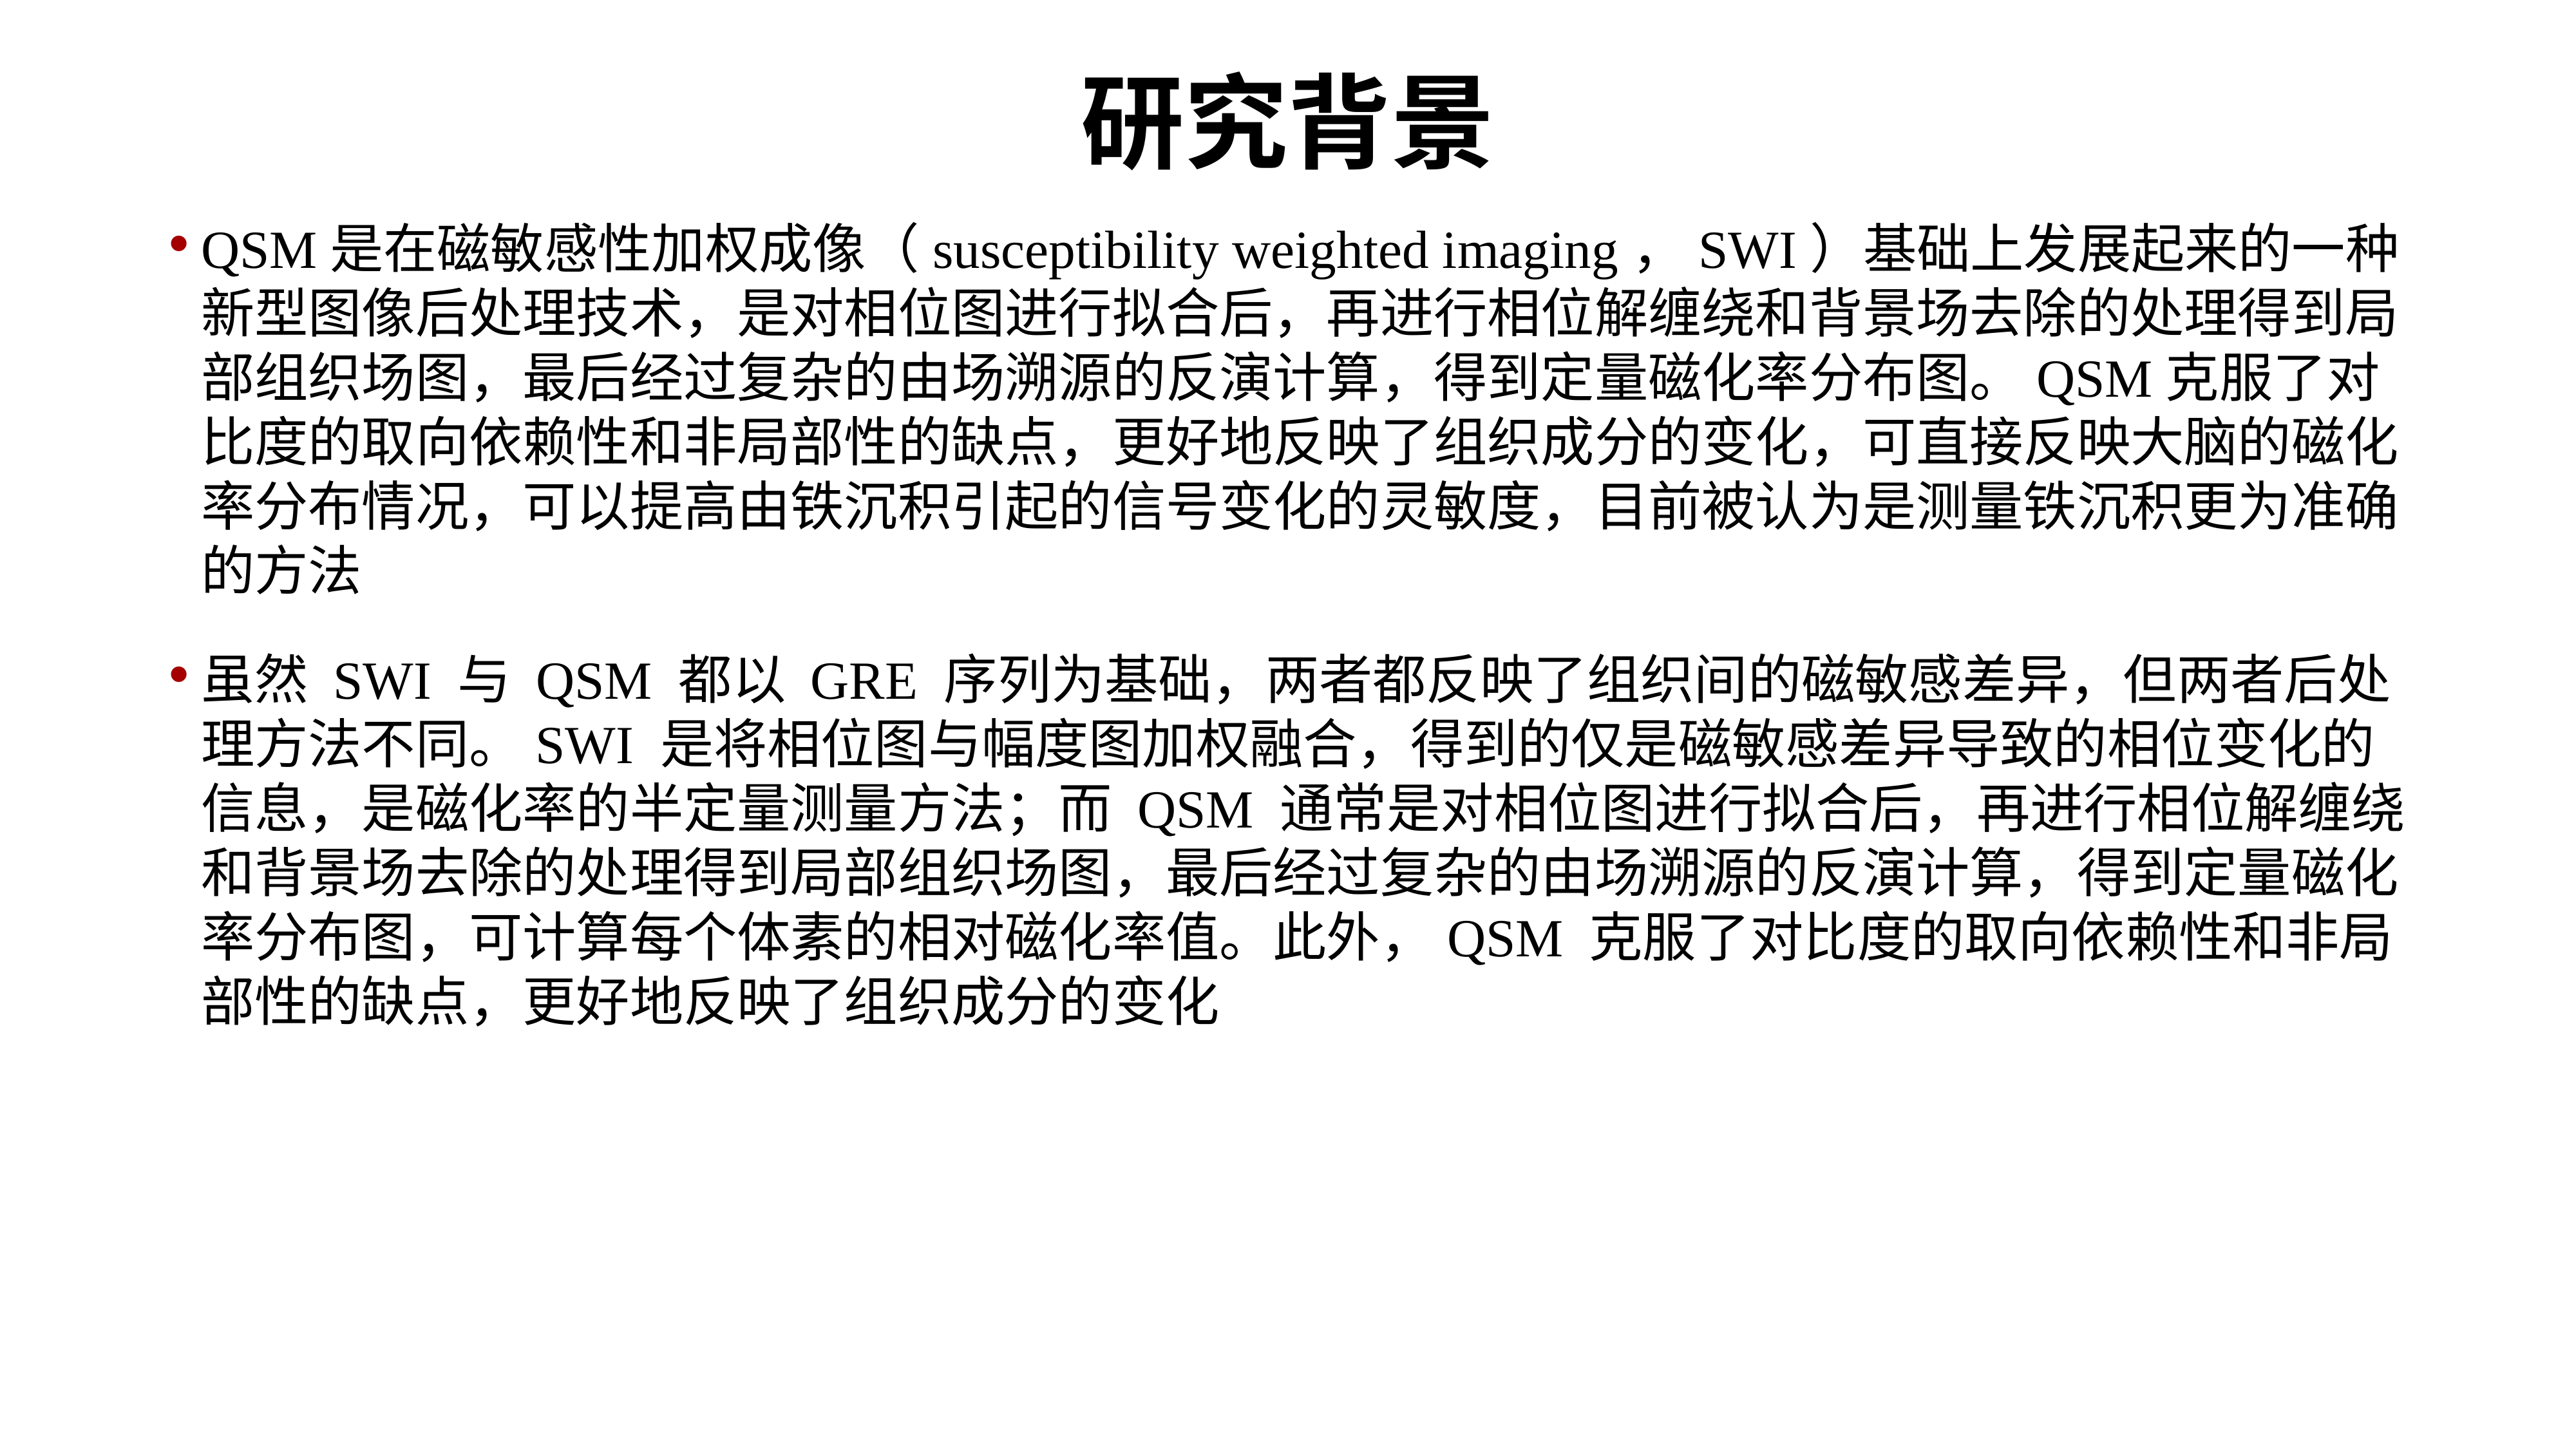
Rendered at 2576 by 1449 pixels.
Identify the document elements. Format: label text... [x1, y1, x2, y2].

list QSM是在磁敏感性加权成像（susceptibility weighted imaging，SWI）基础上发展起来的一种新型图像后处理技术，是对相位图进行拟合后，再进行相位解缠绕和背景场去除的处理得到局部组织场图，最后经过复杂的由场溯源的反演计算，得到定量磁化率分布图。QSM克服了对比度的取向依赖性和非局部性的缺点，更好地反映了组织成分的变化，可直接反映大脑的磁化率分布情况，可以提高由铁沉积引起的信号变化的灵敏度，目前被认为是测量铁沉积更为准确的方法 虽然 SWI 与 QSM 都以 GRE 序列为基础，两者都反映了组织间的磁敏感差异，但两者后处理方法不同。SWI 是将相位图与幅度图加权融合，得到的仅是磁敏感差异导致的相位变化的信息，是磁化率的半定量测量方法；而 QSM 通常是对相位图进行拟合后，再进行相位解缠绕和背景场去除的处理得到局部组织场图，最后经过复杂的由场溯源的反演计算，得到定量磁化率分布图，可计算每个体素的相对磁化率值。此外，QSM 克服了对比度的取向依赖性和非局部性的缺点，更好地反映了组织成分的变化 [169, 214, 2407, 1235]
title 研究背景 [0, 39, 2576, 215]
